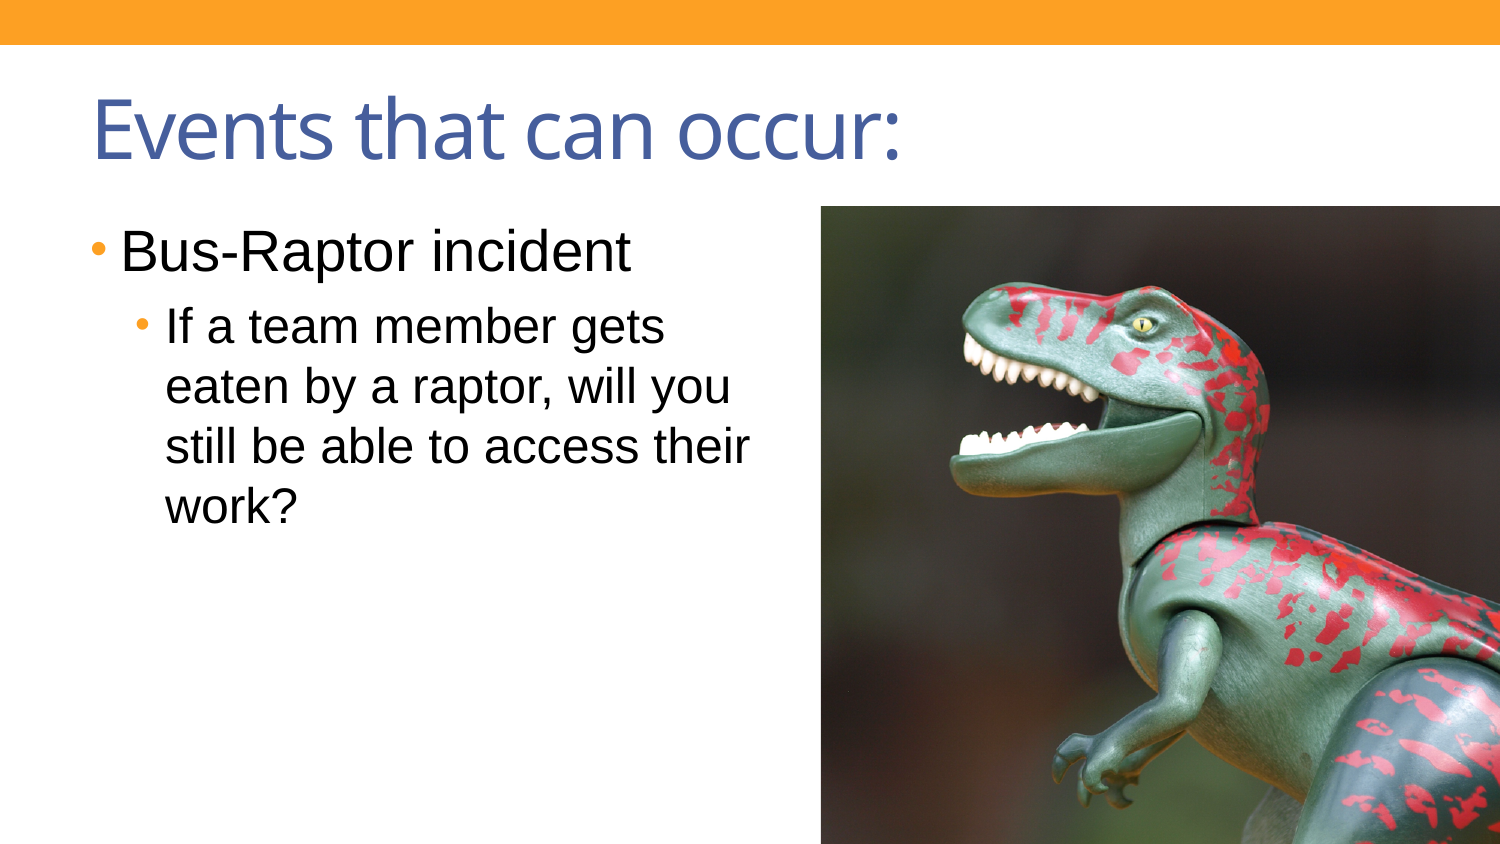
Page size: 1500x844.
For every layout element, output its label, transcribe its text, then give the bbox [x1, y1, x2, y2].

list Bus-Raptor incident If a team member gets eaten by a raptor, will you still be able to access their work? [75, 205, 809, 787]
picture [820, 206, 1500, 844]
title Events that can occur: [75, 65, 1425, 188]
